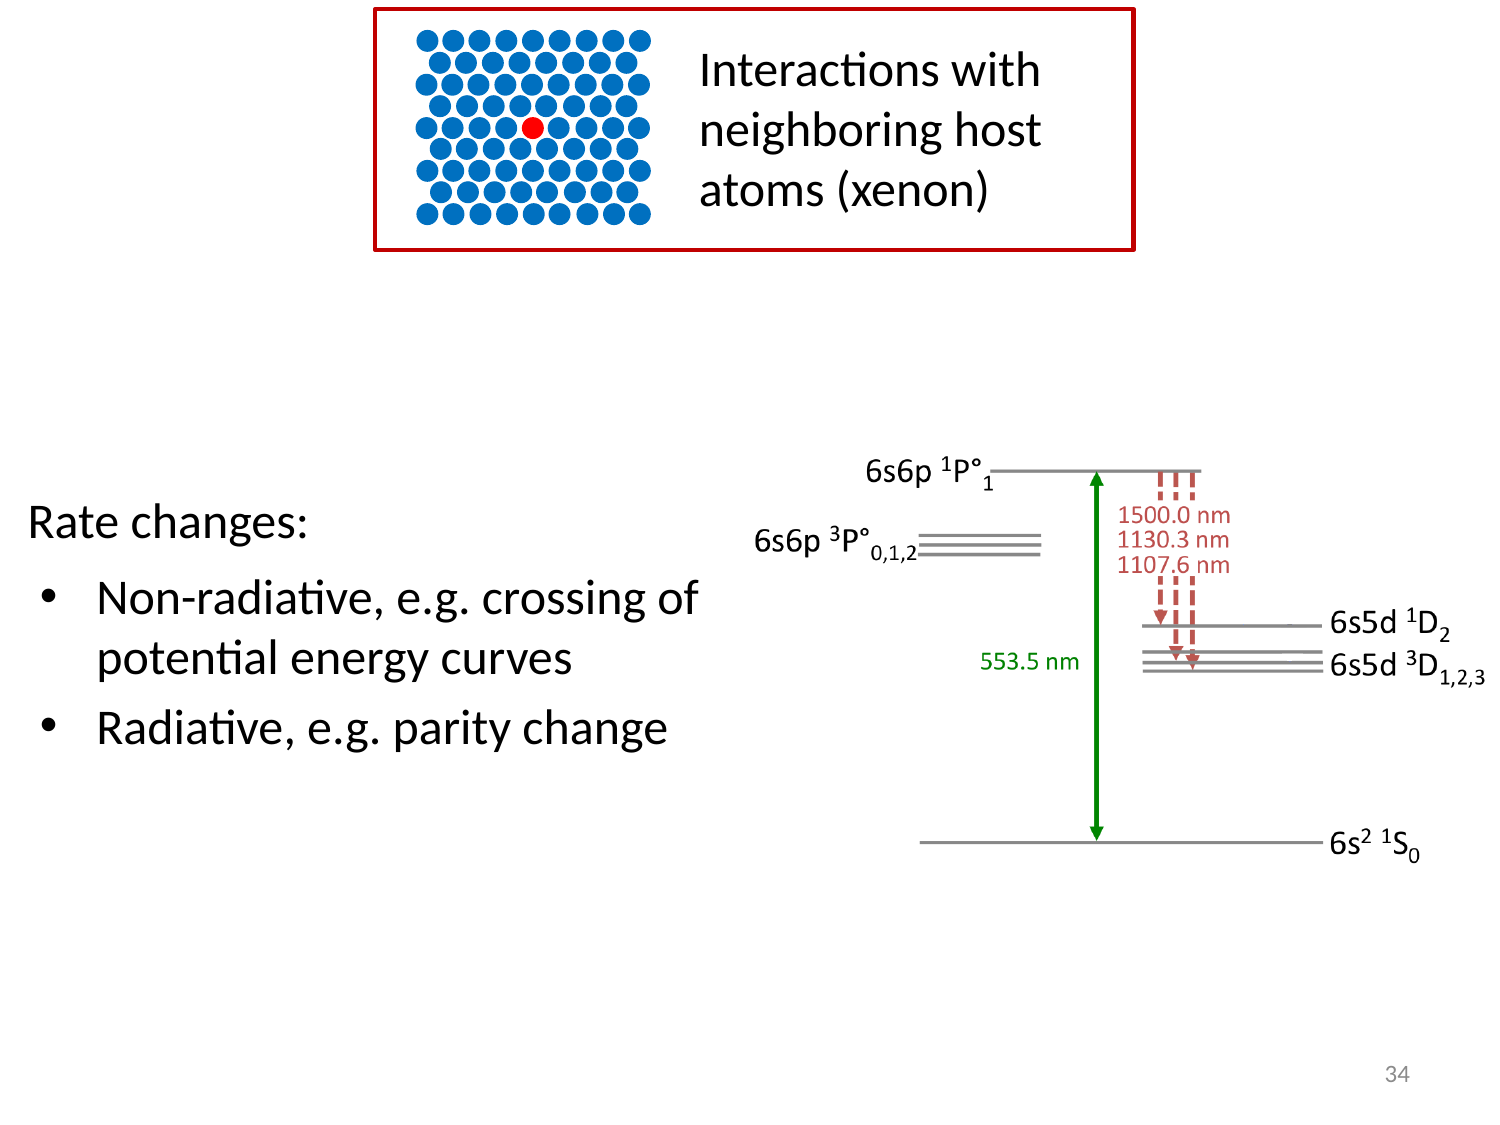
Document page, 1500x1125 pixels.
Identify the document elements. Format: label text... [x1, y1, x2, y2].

picture [717, 368, 1500, 876]
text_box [374, 8, 1134, 251]
list Non-radiative, e.g. crossing of potential energy curves Radiative, e.g. parity change [24, 557, 712, 800]
text_box Rate changes: [12, 481, 712, 557]
slide_number 34 [1074, 1042, 1425, 1103]
